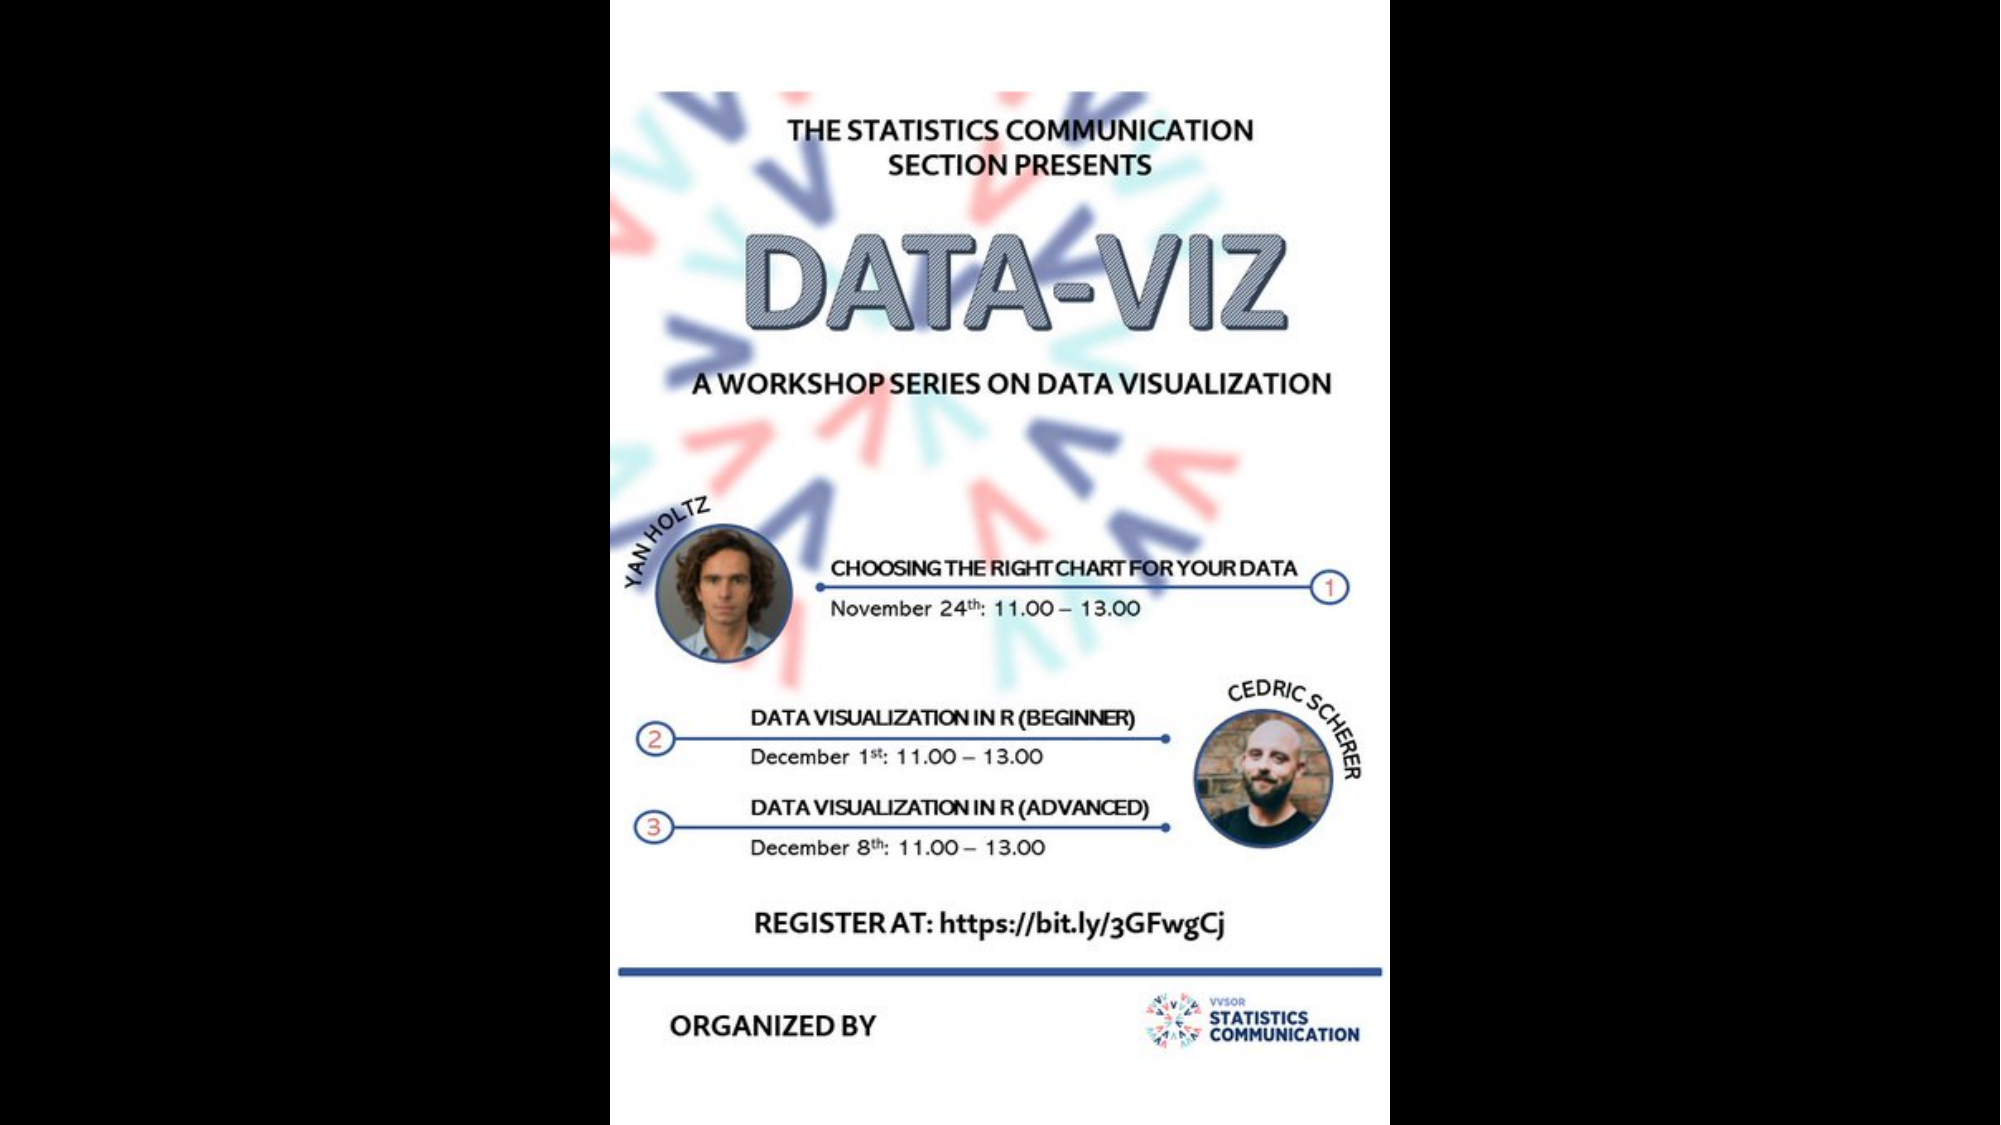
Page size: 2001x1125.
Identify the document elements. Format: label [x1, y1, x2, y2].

picture [610, 0, 1390, 1125]
